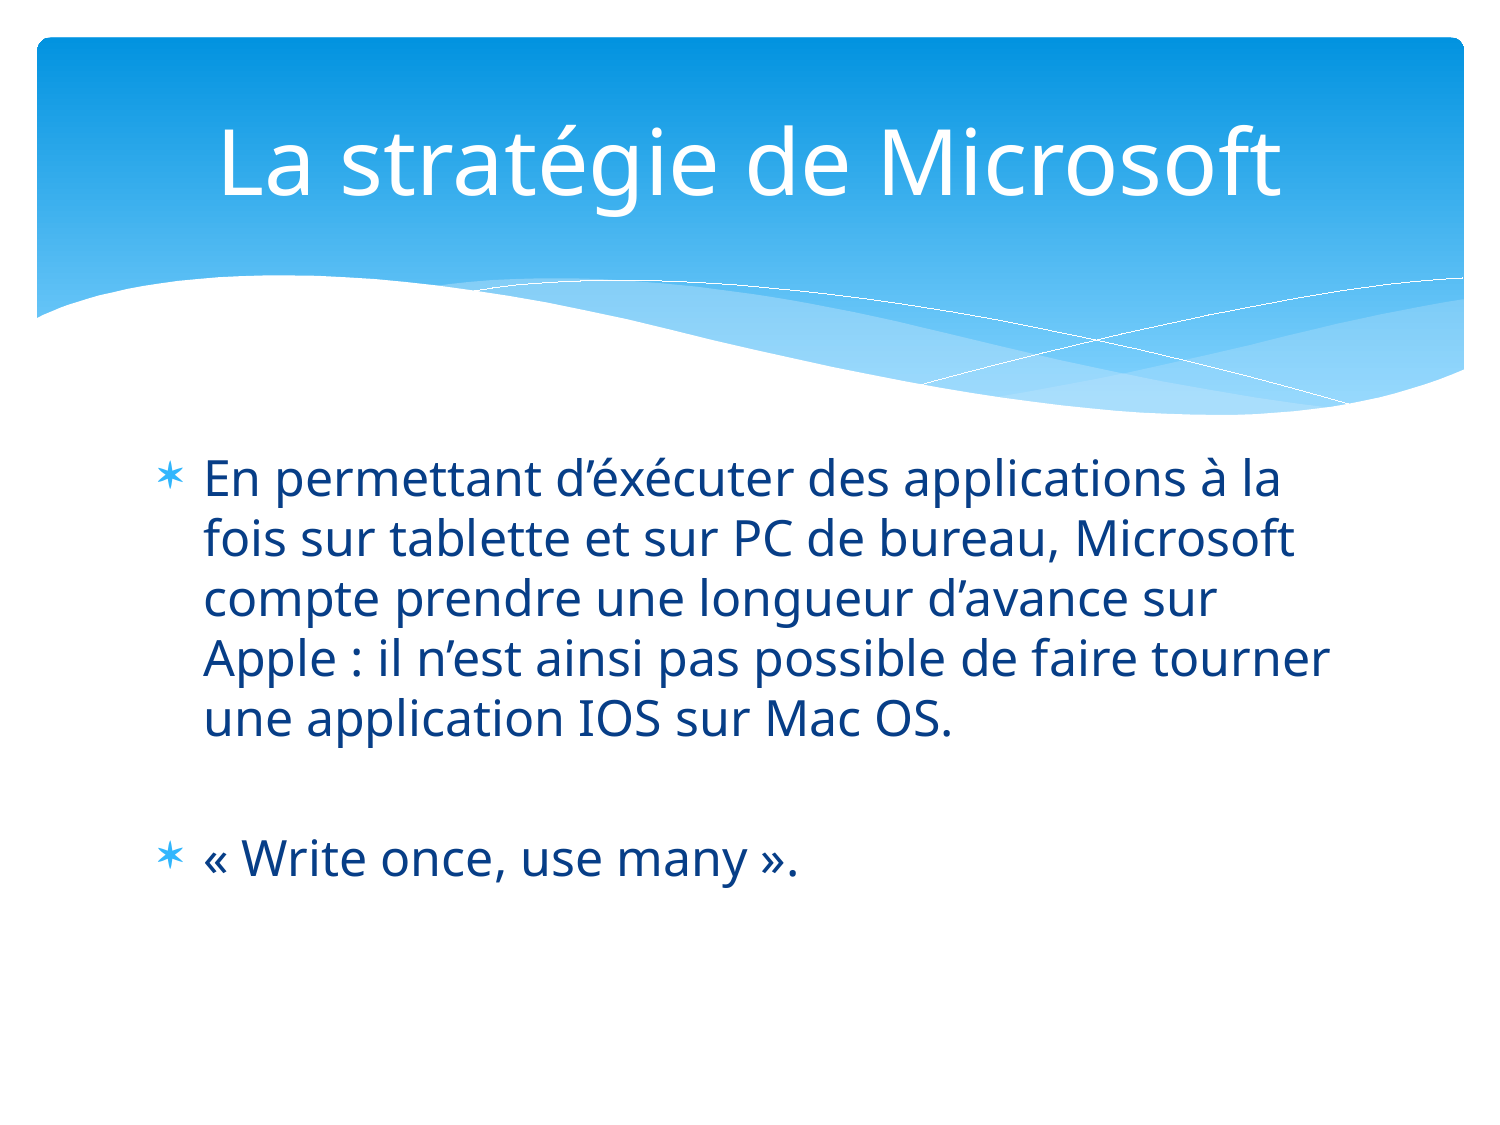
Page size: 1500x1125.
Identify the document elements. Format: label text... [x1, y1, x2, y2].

title La stratégie de Microsoft [75, 55, 1425, 261]
list En permettant d’éxécuter des applications à la fois sur tablette et sur PC de bureau, Microsoft compte prendre une longueur d’avance sur Apple : il n’est ainsi pas possible de faire tourner une application IOS sur Mac OS. « Write once, use many ». [143, 438, 1359, 1005]
